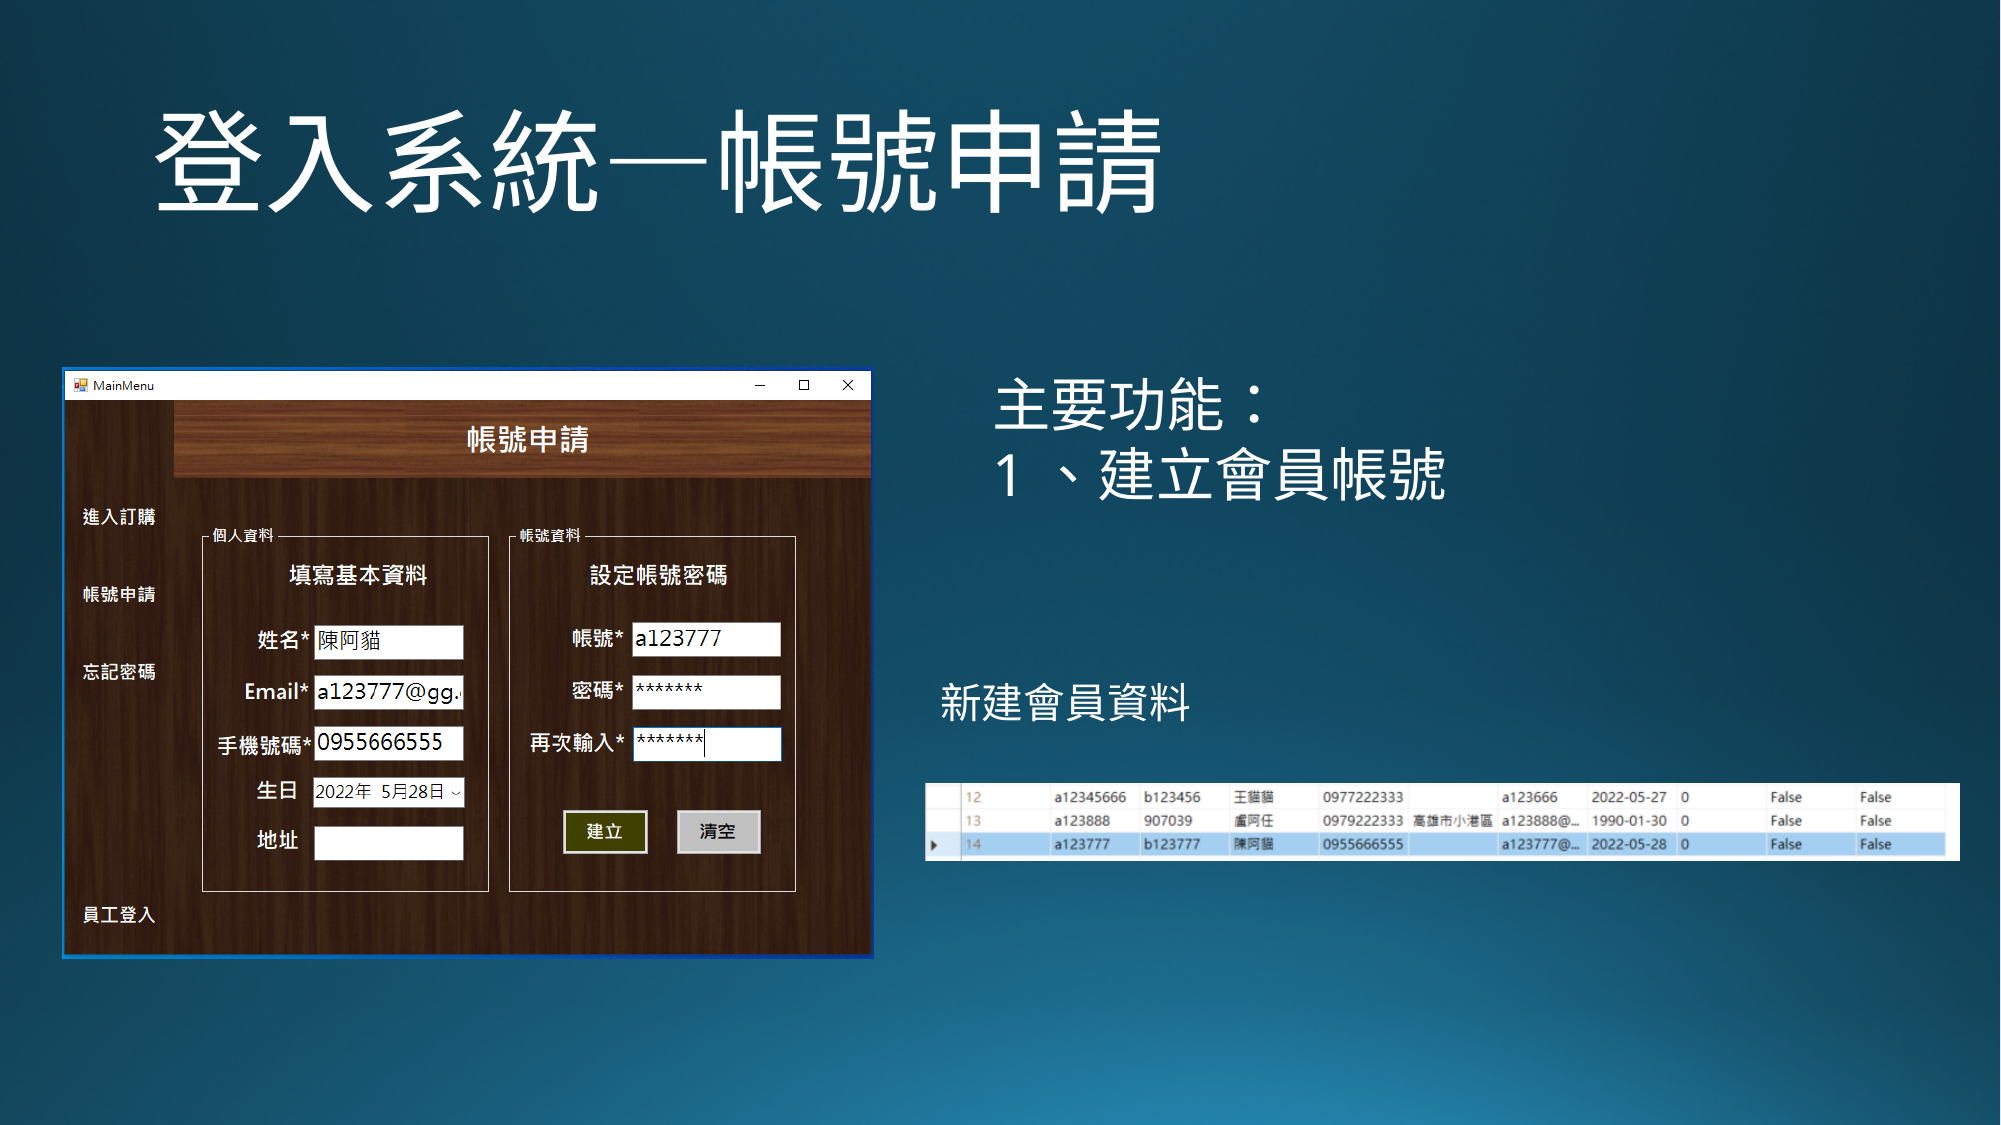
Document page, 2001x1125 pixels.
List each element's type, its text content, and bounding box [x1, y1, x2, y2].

title 登入系統—帳號申請 [137, 59, 1863, 278]
picture [0, 0, 2001, 1125]
text_box 主要功能： 1、建立會員帳號 [977, 361, 1794, 516]
text_box 新建會員資料 [925, 669, 1287, 734]
